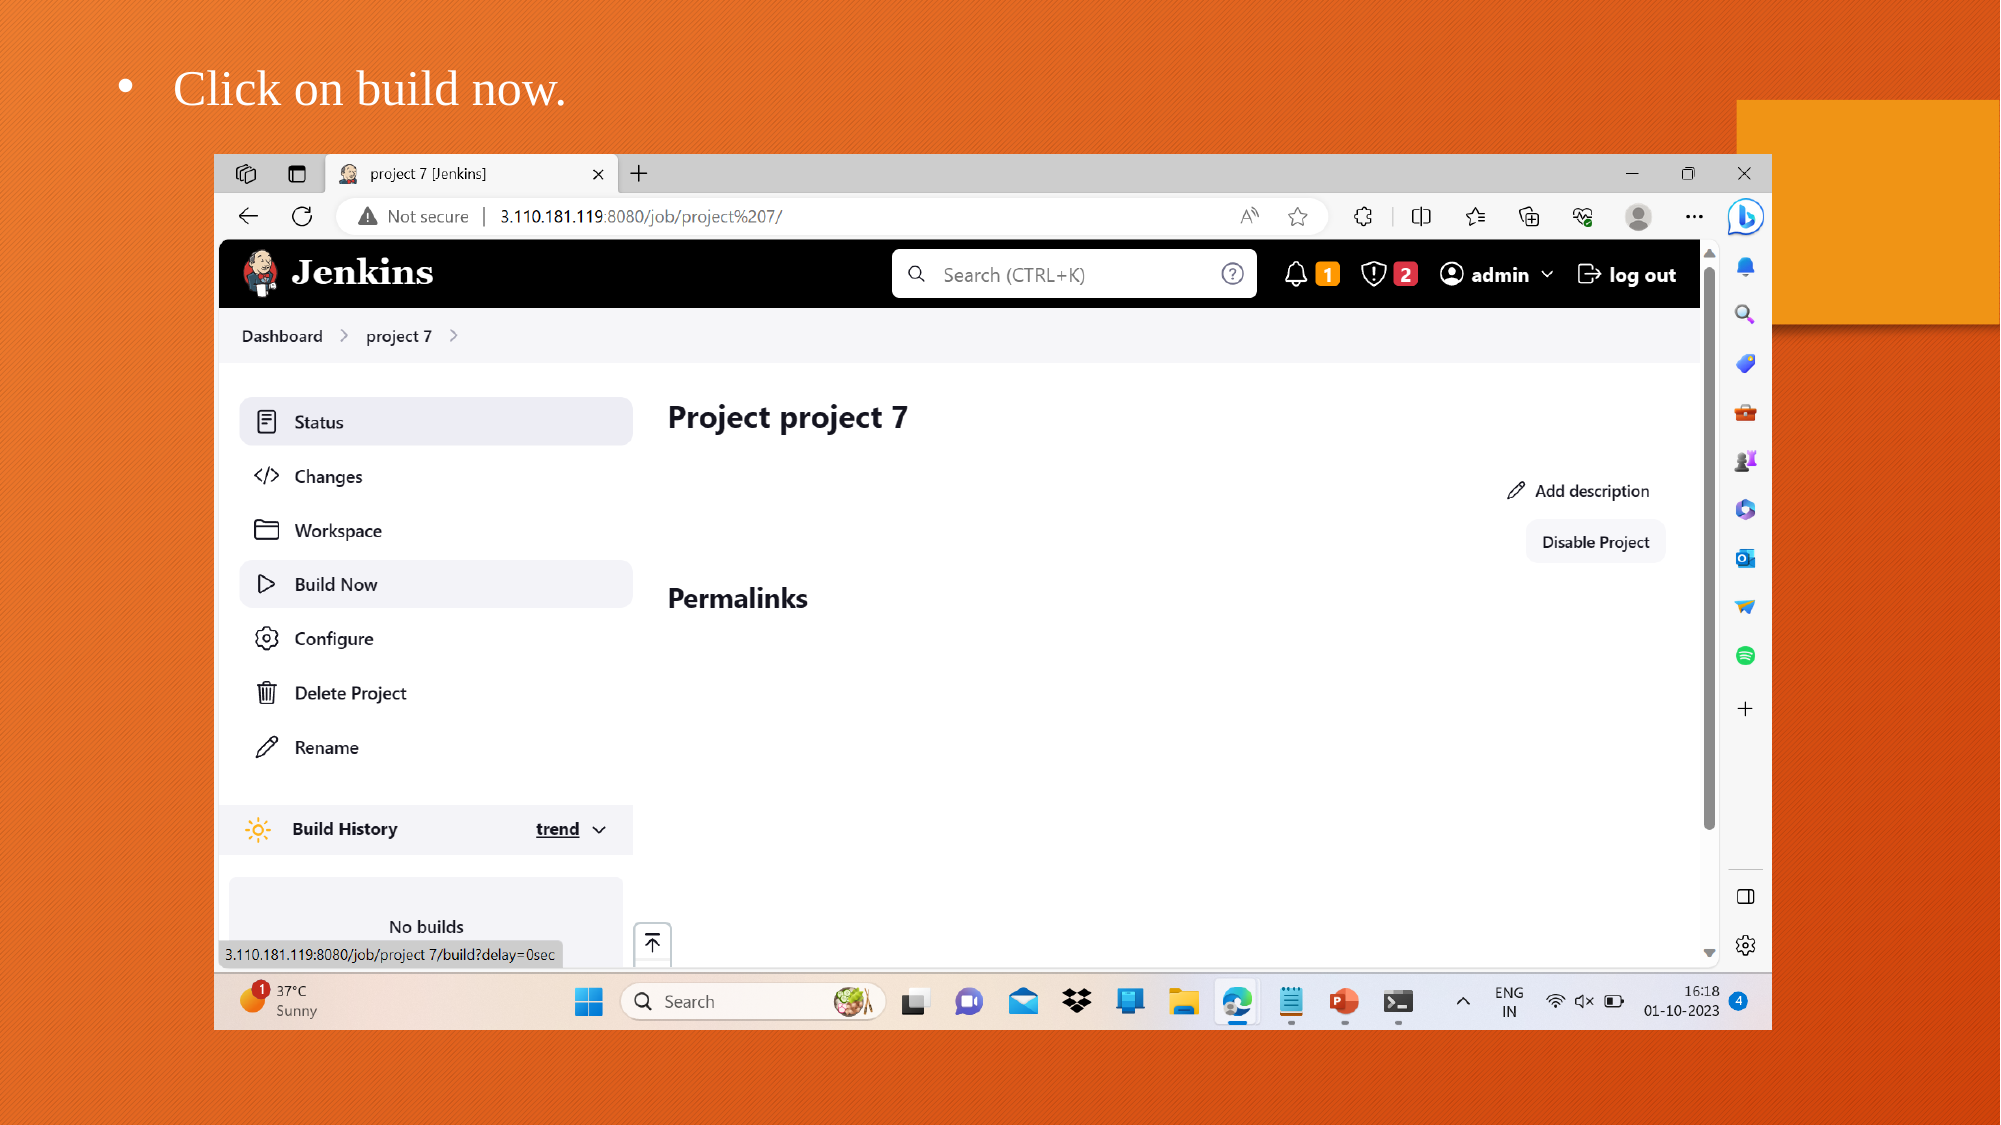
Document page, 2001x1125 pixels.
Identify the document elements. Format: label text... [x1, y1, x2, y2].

text_box Click on build now. [102, 47, 1772, 123]
picture [214, 153, 2000, 1031]
